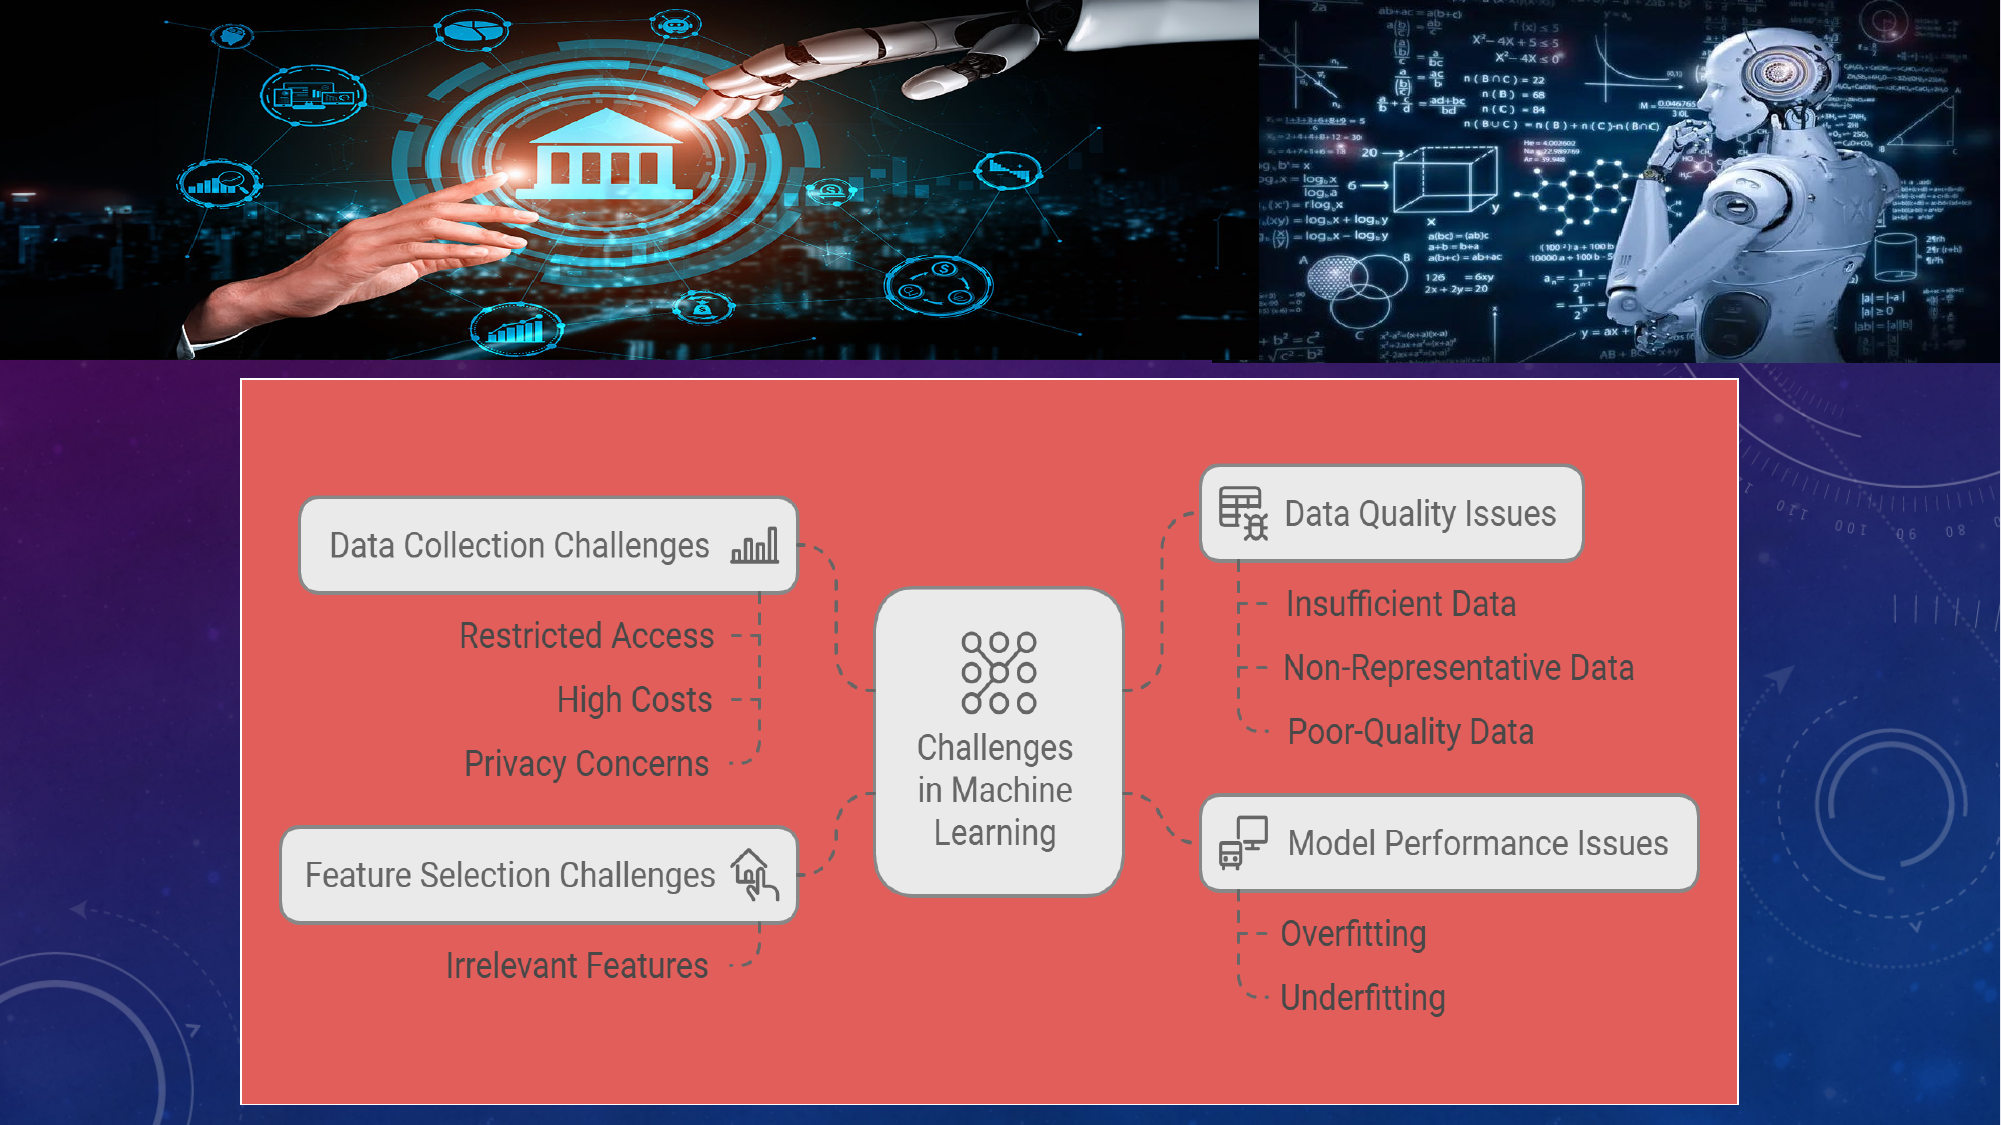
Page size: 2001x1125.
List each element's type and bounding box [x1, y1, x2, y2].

list [240, 378, 1739, 1105]
picture [0, 0, 2001, 1125]
